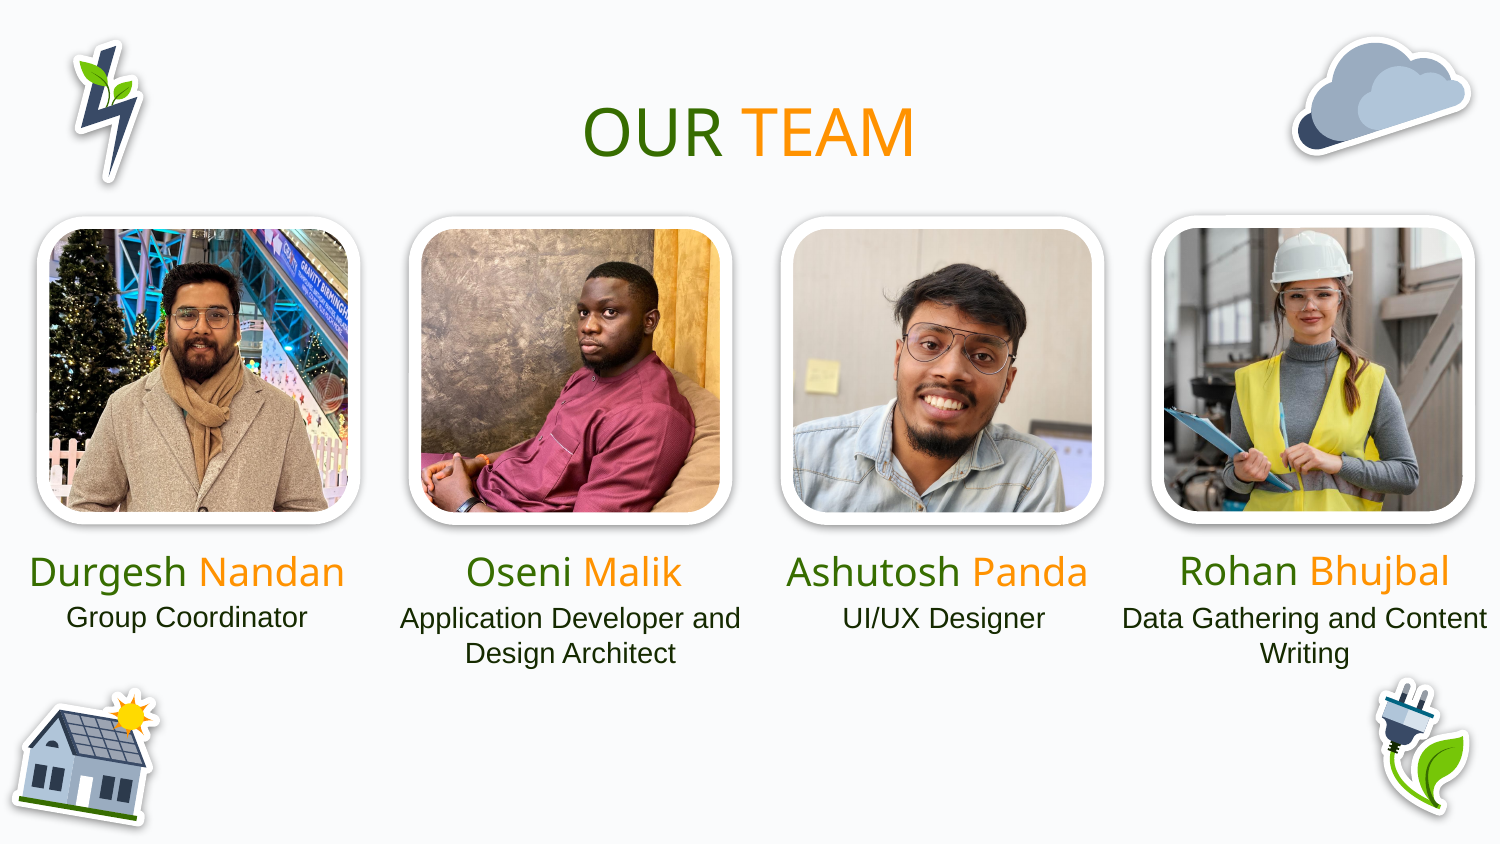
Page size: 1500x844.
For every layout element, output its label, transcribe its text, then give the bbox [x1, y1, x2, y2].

picture [786, 222, 1099, 519]
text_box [1381, 683, 1464, 810]
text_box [77, 51, 142, 174]
title Ashutosh Panda [732, 548, 1109, 609]
subtitle Group Coordinator [0, 583, 368, 688]
title Oseni Malik [368, 548, 732, 584]
subtitle UI/UX Designer [739, 584, 1099, 688]
picture [42, 222, 355, 519]
picture [1157, 221, 1469, 518]
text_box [1287, 43, 1460, 131]
subtitle Application Developer and Design Architect [365, 584, 739, 688]
picture [414, 222, 727, 519]
title OUR TEAM [146, 75, 1382, 169]
text_box Rohan Bhujbal [1109, 547, 1500, 584]
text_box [27, 686, 150, 813]
text_box Data Gathering and Content Writing [1099, 584, 1500, 688]
title Durgesh Nandan [0, 548, 368, 583]
